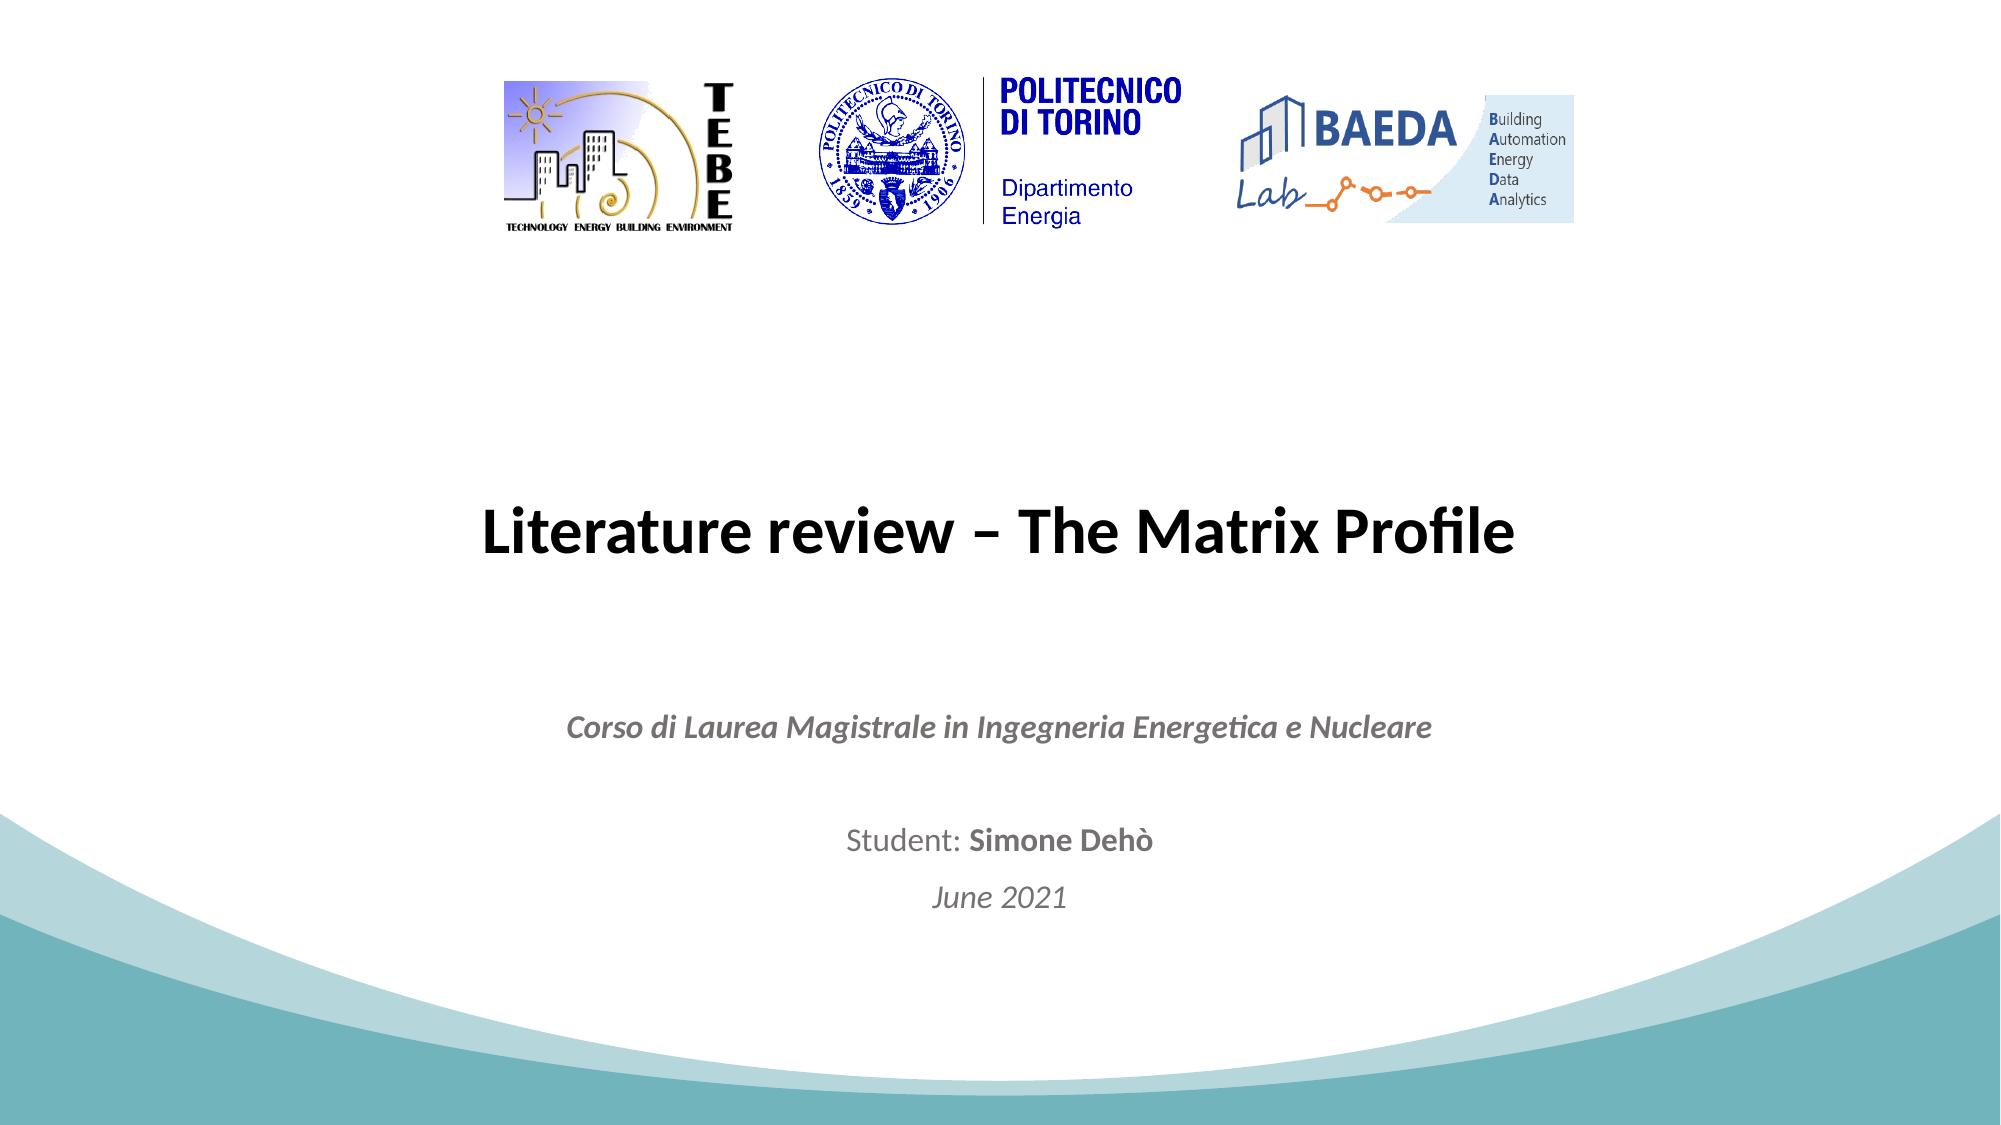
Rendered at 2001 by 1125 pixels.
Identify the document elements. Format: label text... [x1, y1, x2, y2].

picture [1213, 81, 1575, 245]
picture [819, 77, 1181, 229]
title Literature review – The Matrix Profile [249, 391, 1750, 576]
text_box Corso di Laurea Magistrale in Ingegneria Energetica e Nucleare Student: Simone Dehò June 2021 [518, 702, 1482, 954]
text_box [400, 702, 1600, 1057]
picture [504, 81, 736, 233]
